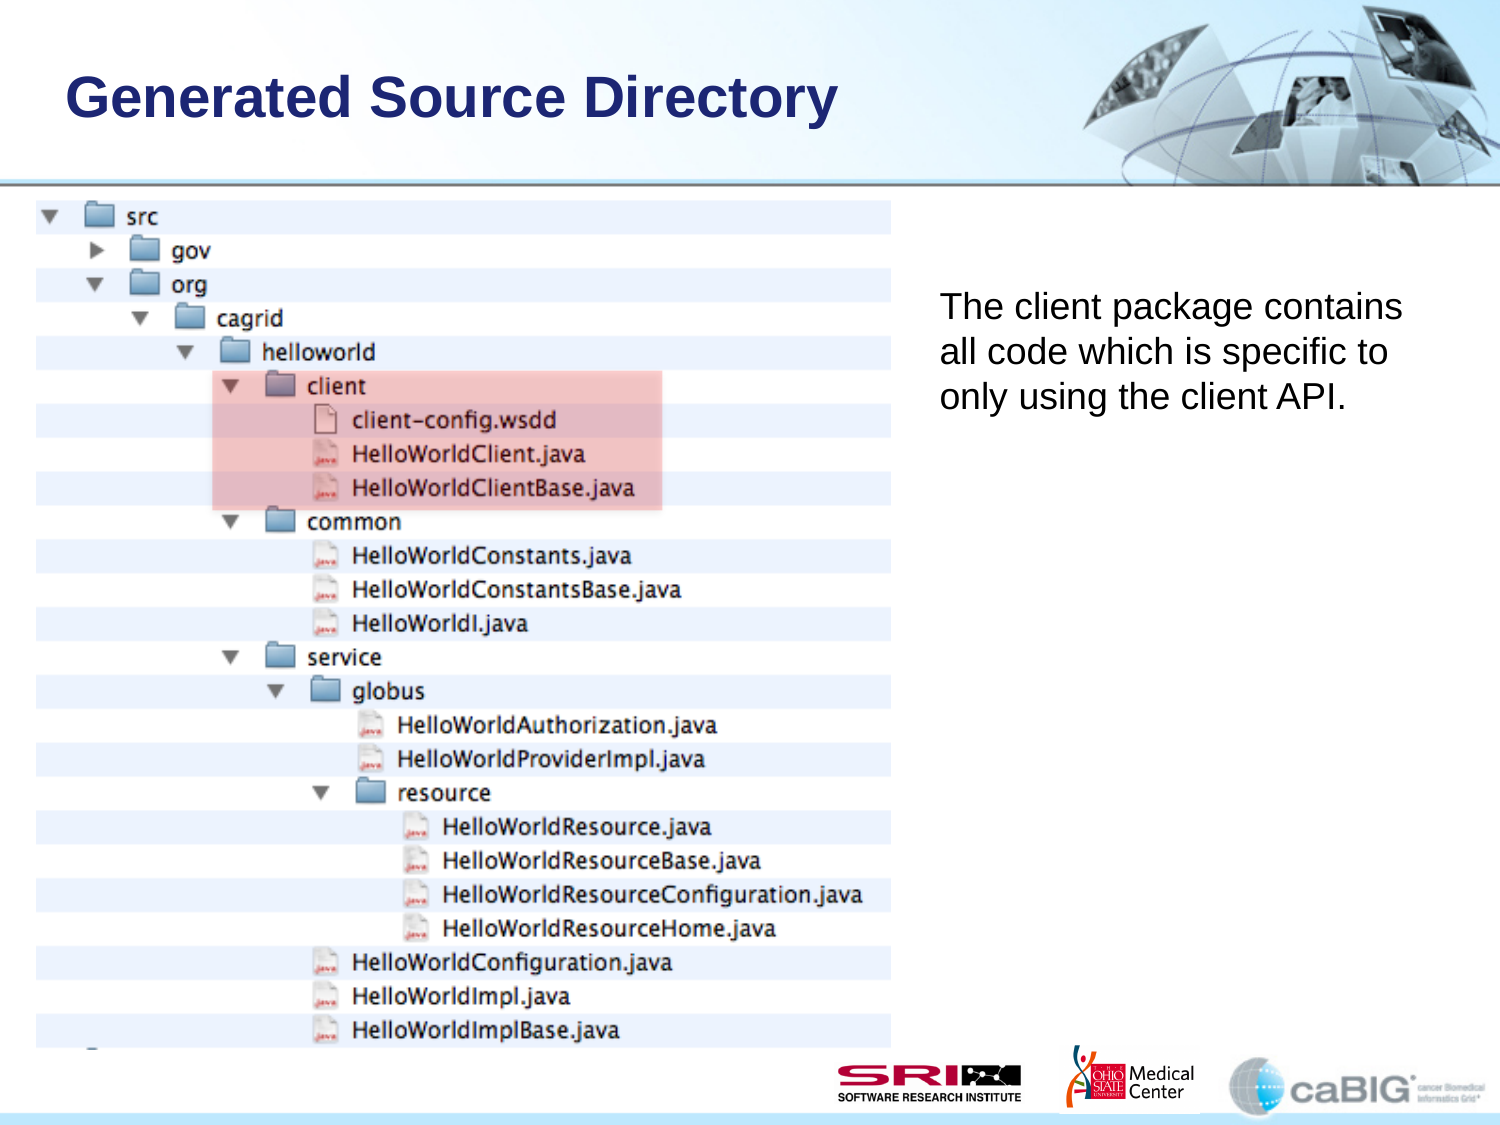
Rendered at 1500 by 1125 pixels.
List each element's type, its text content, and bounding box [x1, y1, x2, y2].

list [0, 199, 1190, 1051]
title Generated Source Directory [49, 0, 1176, 188]
text_box The client package contains all code which is specific to only using the client API. [1193, 274, 1450, 425]
picture [0, 0, 1500, 1125]
